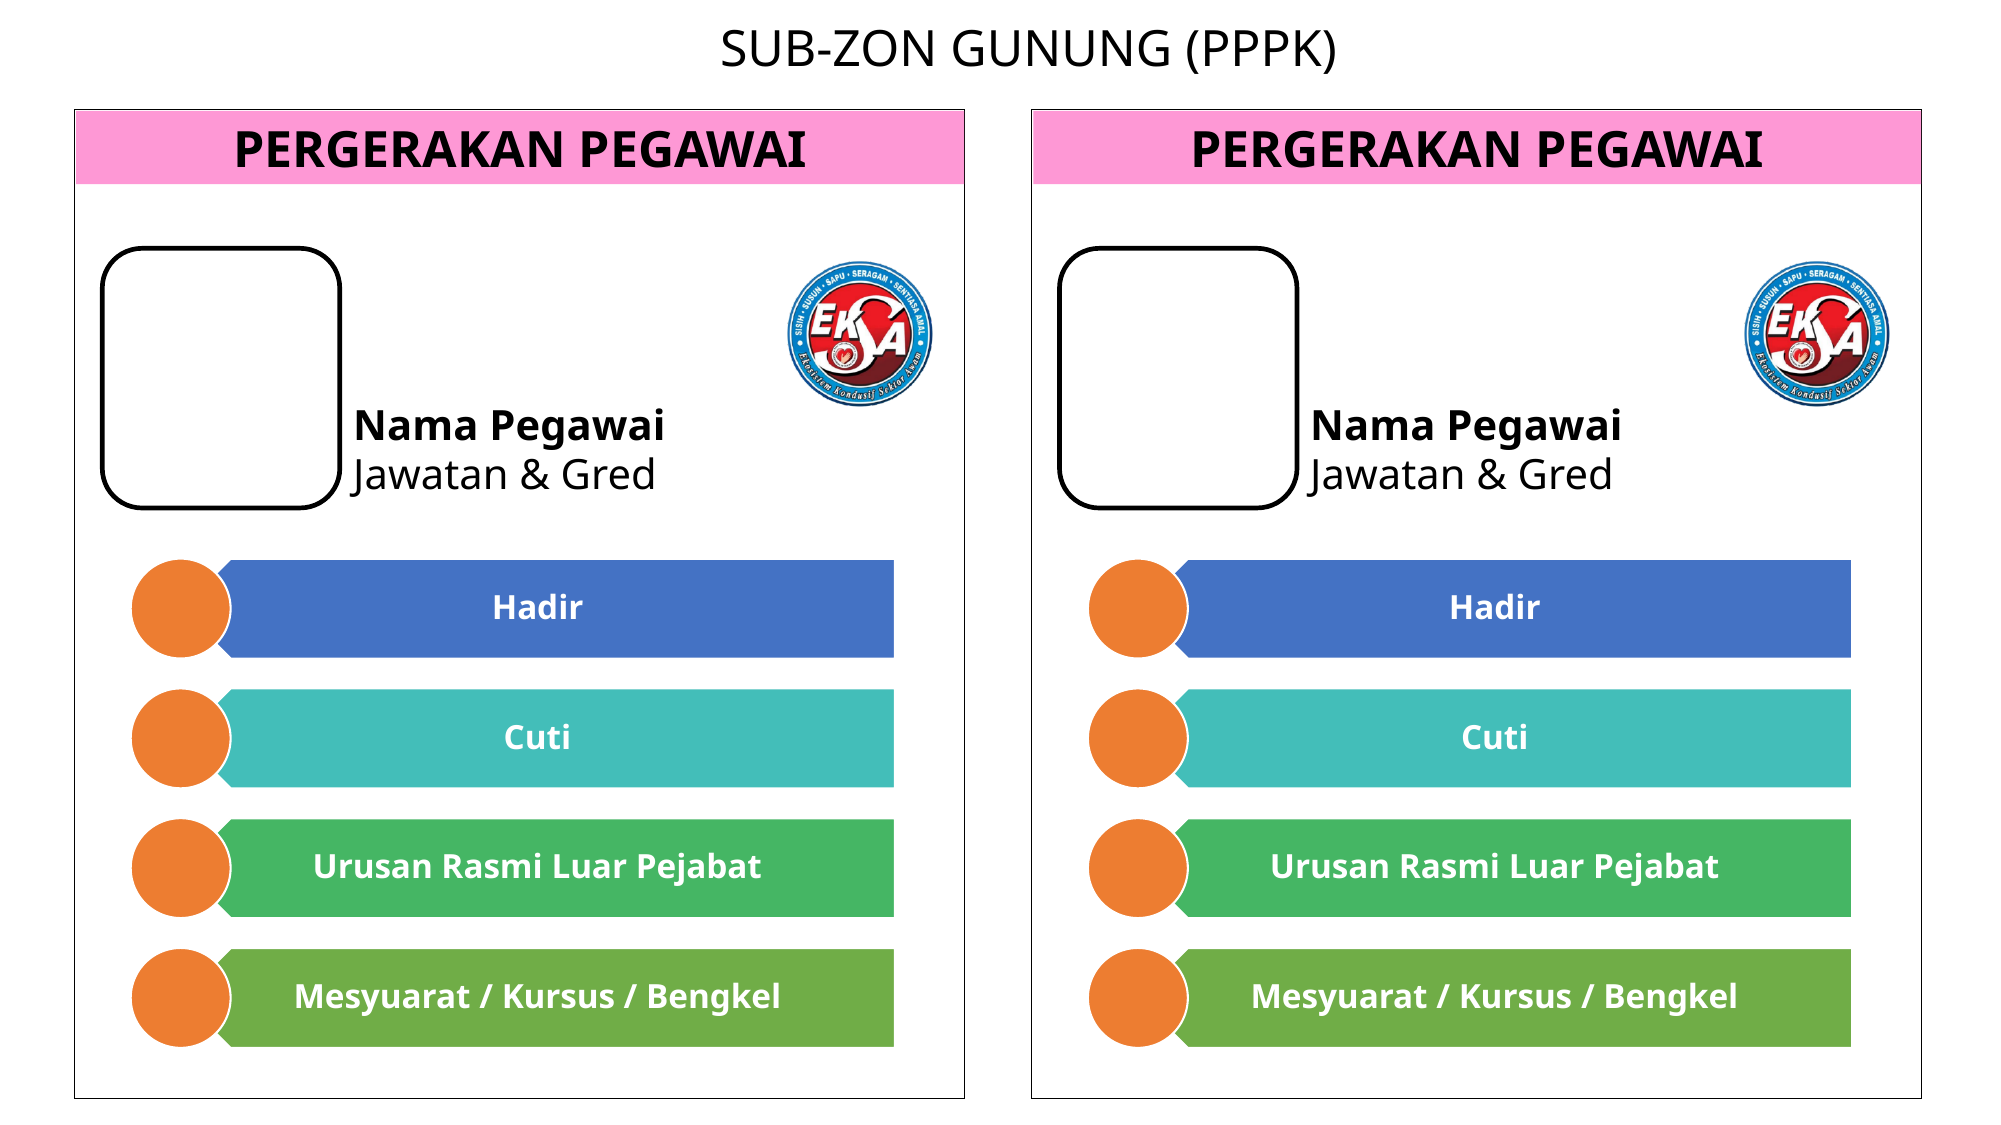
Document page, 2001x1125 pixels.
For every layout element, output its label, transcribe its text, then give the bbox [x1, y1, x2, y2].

text_box SUB-ZON GUNUNG (PPPK) [705, 9, 1353, 85]
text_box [932, 109, 2000, 1099]
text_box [0, 109, 932, 1099]
